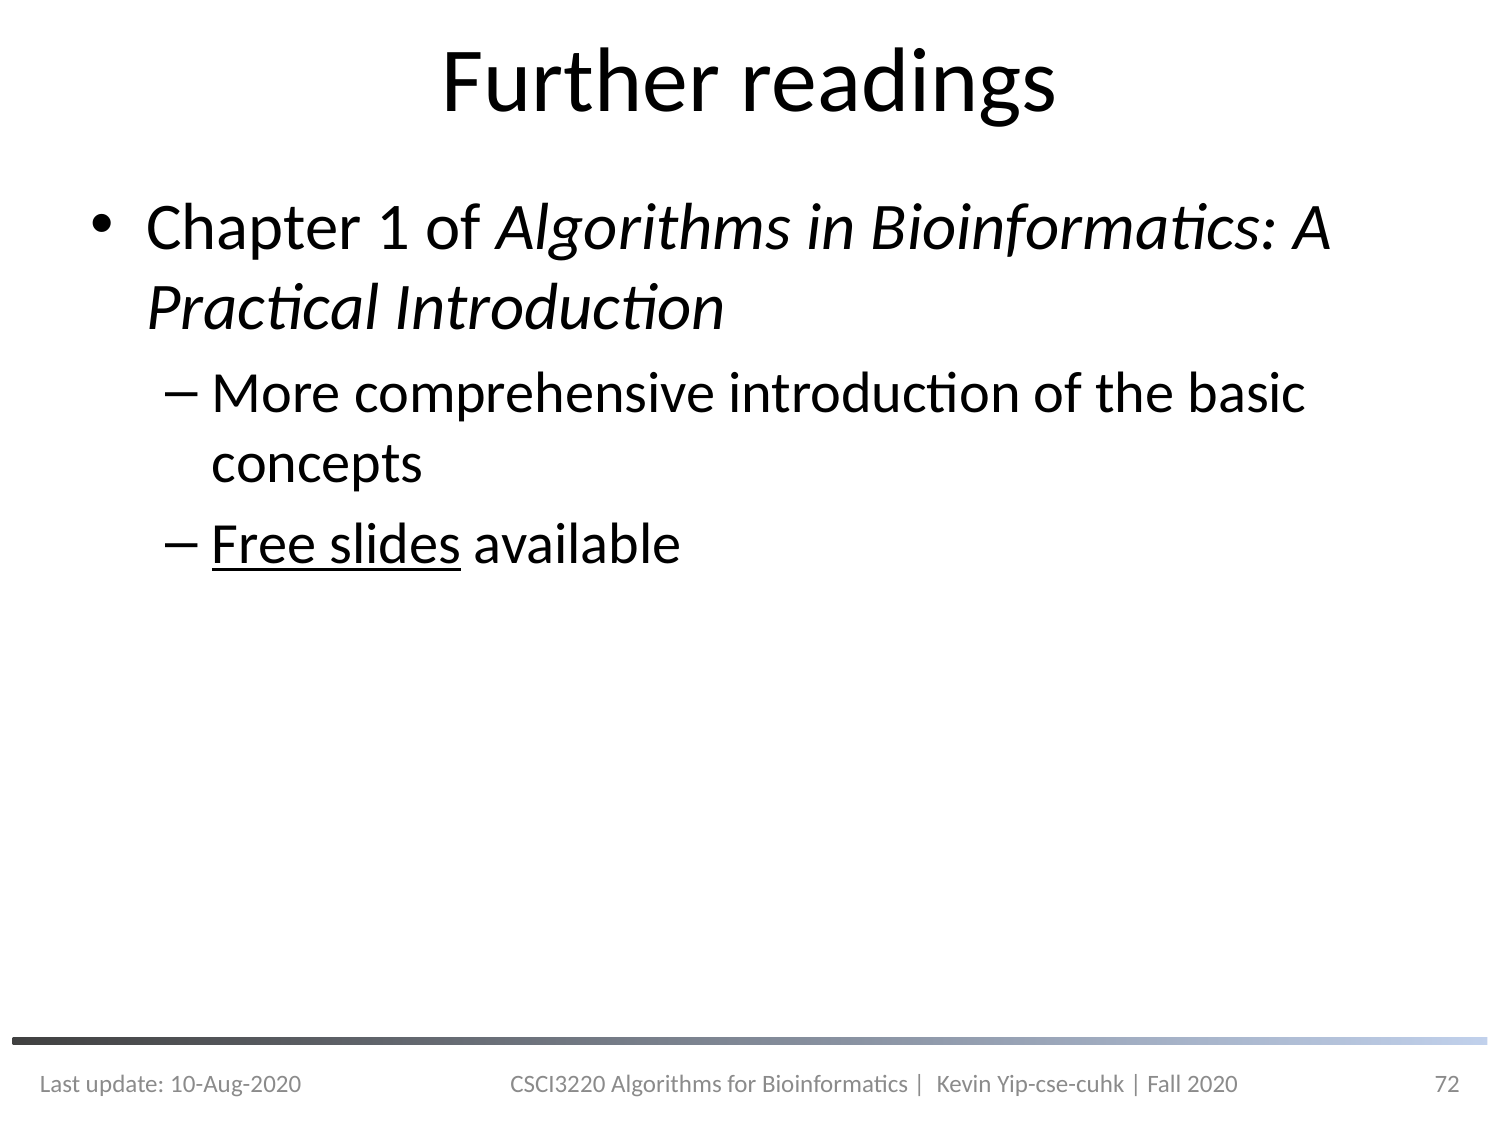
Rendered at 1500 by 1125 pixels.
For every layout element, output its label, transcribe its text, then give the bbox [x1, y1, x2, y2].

footer CSCI3220 Algorithms for Bioinformatics | Kevin Yip-cse-cuhk | Fall 2020 [437, 1052, 1312, 1113]
slide_number 72 [1312, 1052, 1475, 1113]
list Chapter 1 of Algorithms in Bioinformatics: A Practical Introduction More comprehensive introduction of the basic concepts Free slides available [75, 174, 1425, 1005]
slide_number Last update: 10-Aug-2020 [24, 1052, 437, 1113]
title Further readings [75, 0, 1425, 150]
